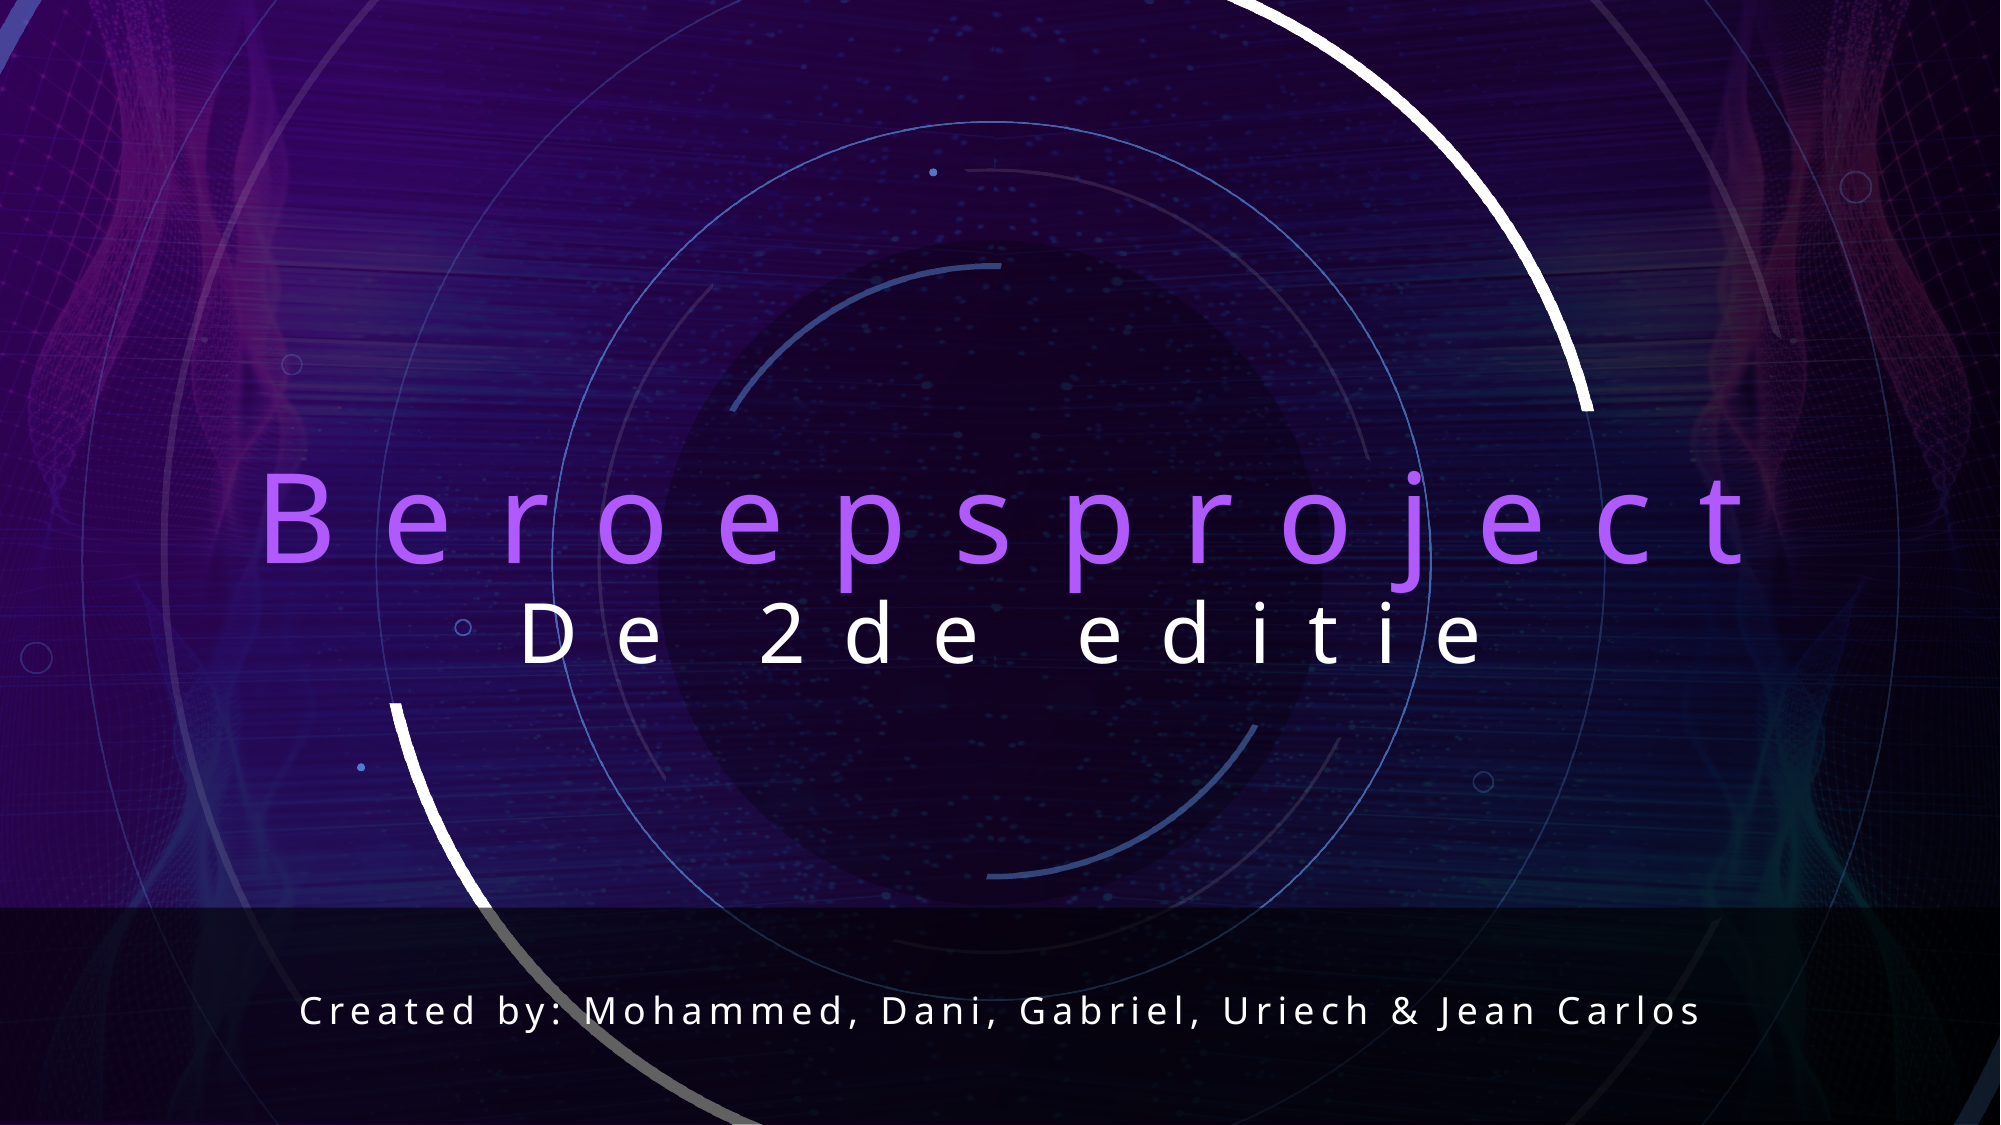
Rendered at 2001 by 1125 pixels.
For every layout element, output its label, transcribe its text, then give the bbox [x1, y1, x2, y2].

picture [0, 712, 2000, 907]
subtitle De 2de editie [0, 583, 2000, 712]
title Beroepsproject [0, 414, 2000, 583]
picture [0, 0, 2000, 414]
list Created by: Mohammed, Dani, Gabriel, Uriech & Jean Carlos [0, 907, 2000, 1125]
